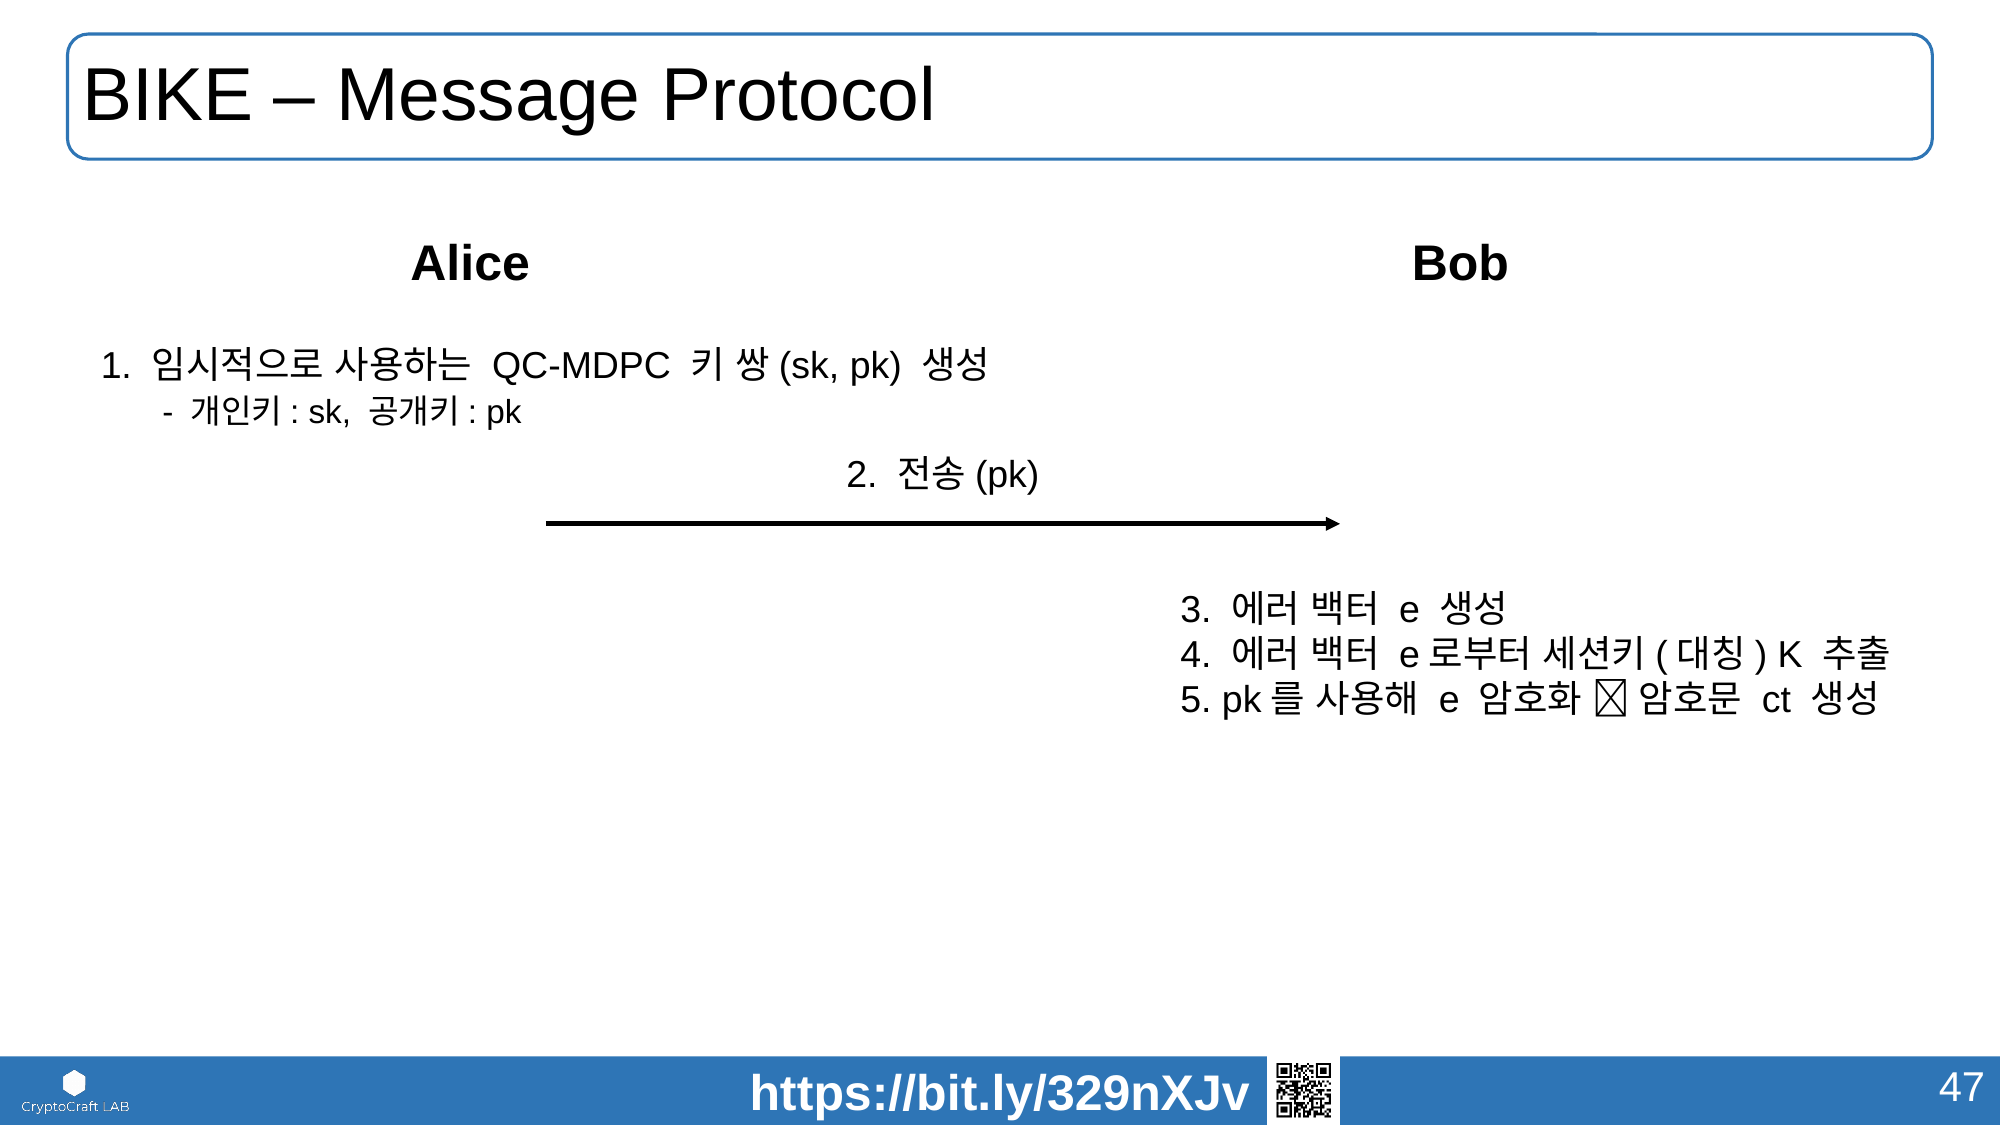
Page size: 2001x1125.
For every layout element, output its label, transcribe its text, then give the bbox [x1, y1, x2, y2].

text_box 2. 전송(pk) [831, 443, 1055, 503]
text_box 3. 에러 백터 e 생성 4. 에러 백터 e로부터 세션키(대칭) K 추출 5. pk를 사용해 e 암호화  암호문 ct 생성 [1165, 578, 1907, 728]
text_box Alice [395, 223, 545, 299]
picture [13, 1061, 138, 1123]
text_box Bob [1397, 223, 1524, 299]
title BIKE – Message Protocol [67, 34, 1933, 160]
picture [1267, 1054, 1340, 1125]
text_box 1. 임시적으로 사용하는 QC-MDPC 키 쌍(sk, pk) 생성 - 개인키: sk, 공개키: pk [86, 333, 1006, 438]
